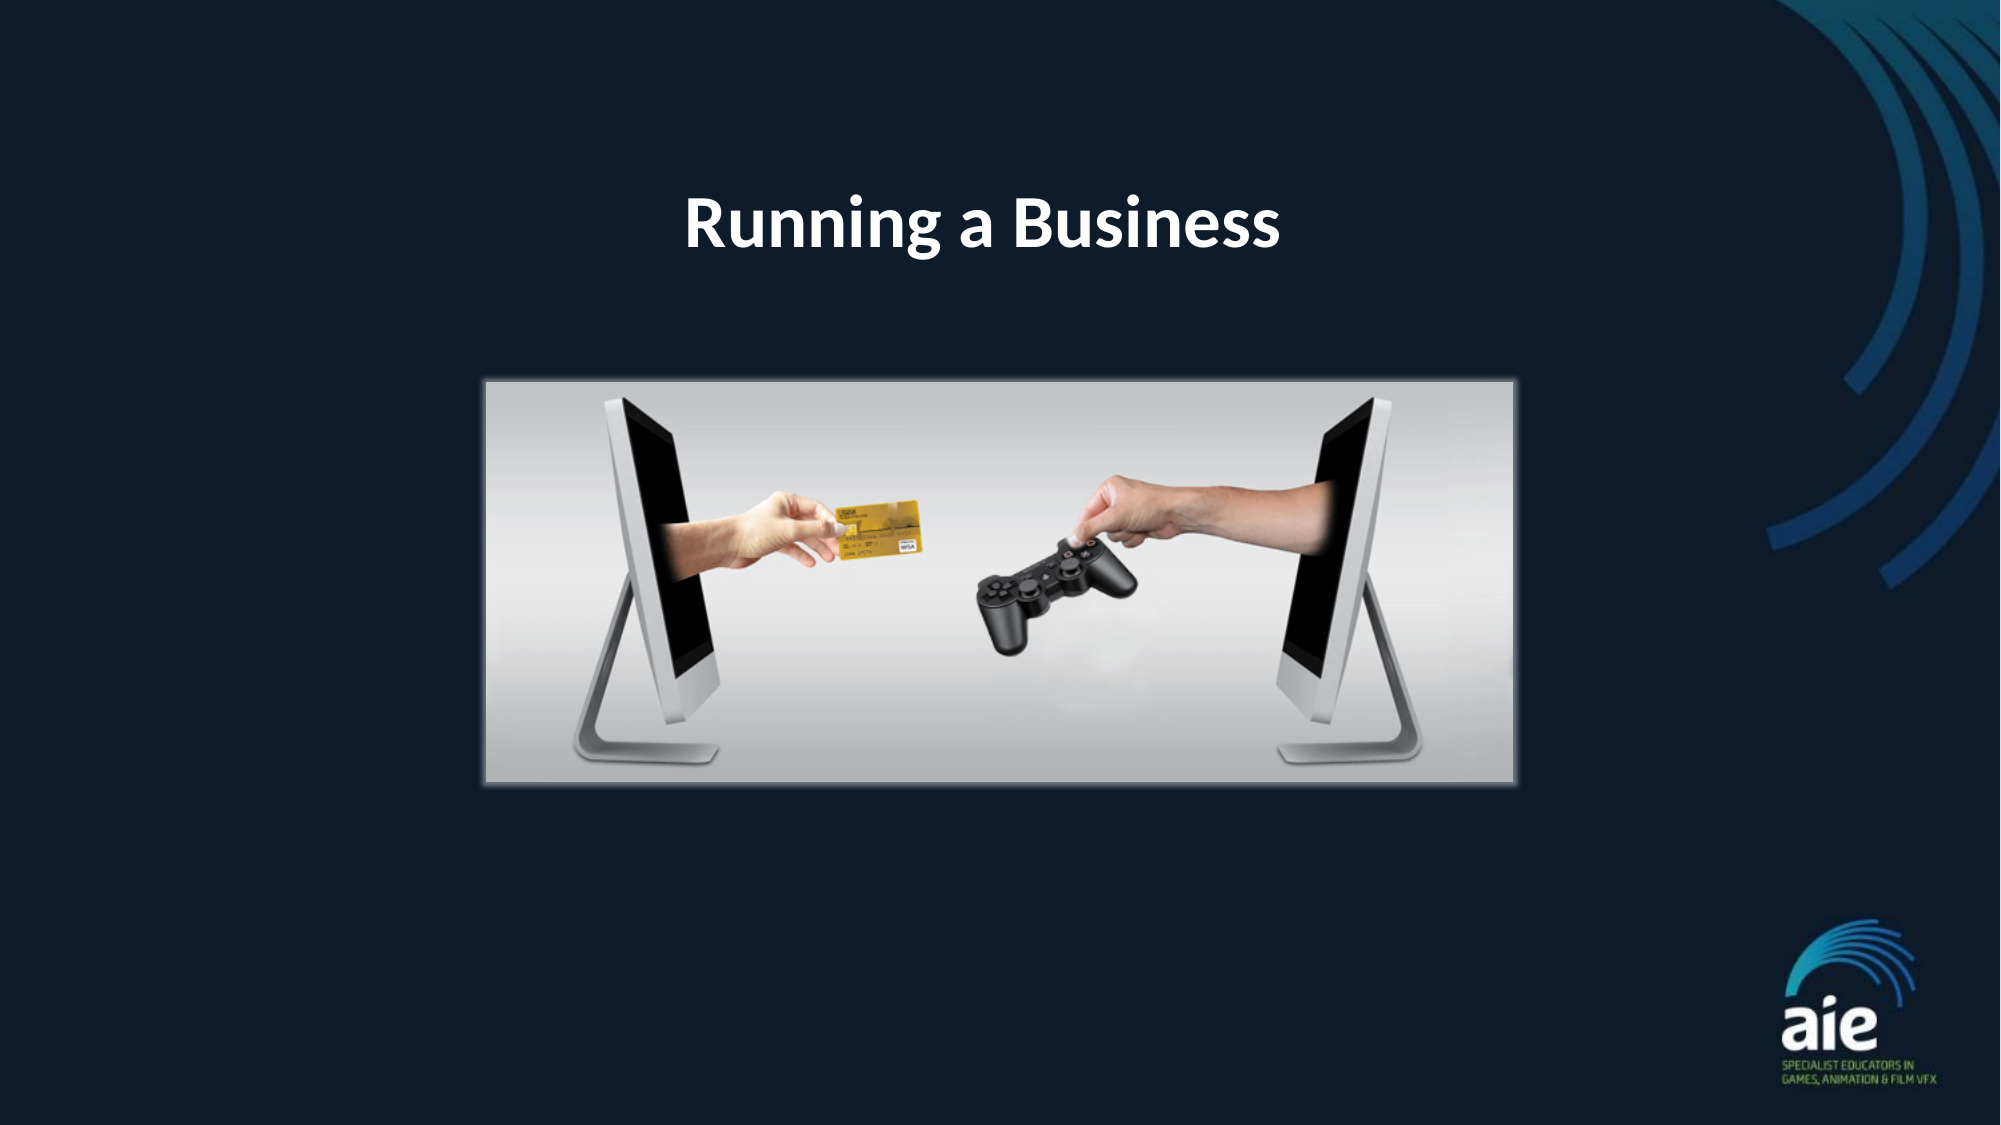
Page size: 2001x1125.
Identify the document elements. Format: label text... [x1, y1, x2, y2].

picture [0, 0, 2001, 1125]
text_box Running a Business [133, 100, 1834, 336]
